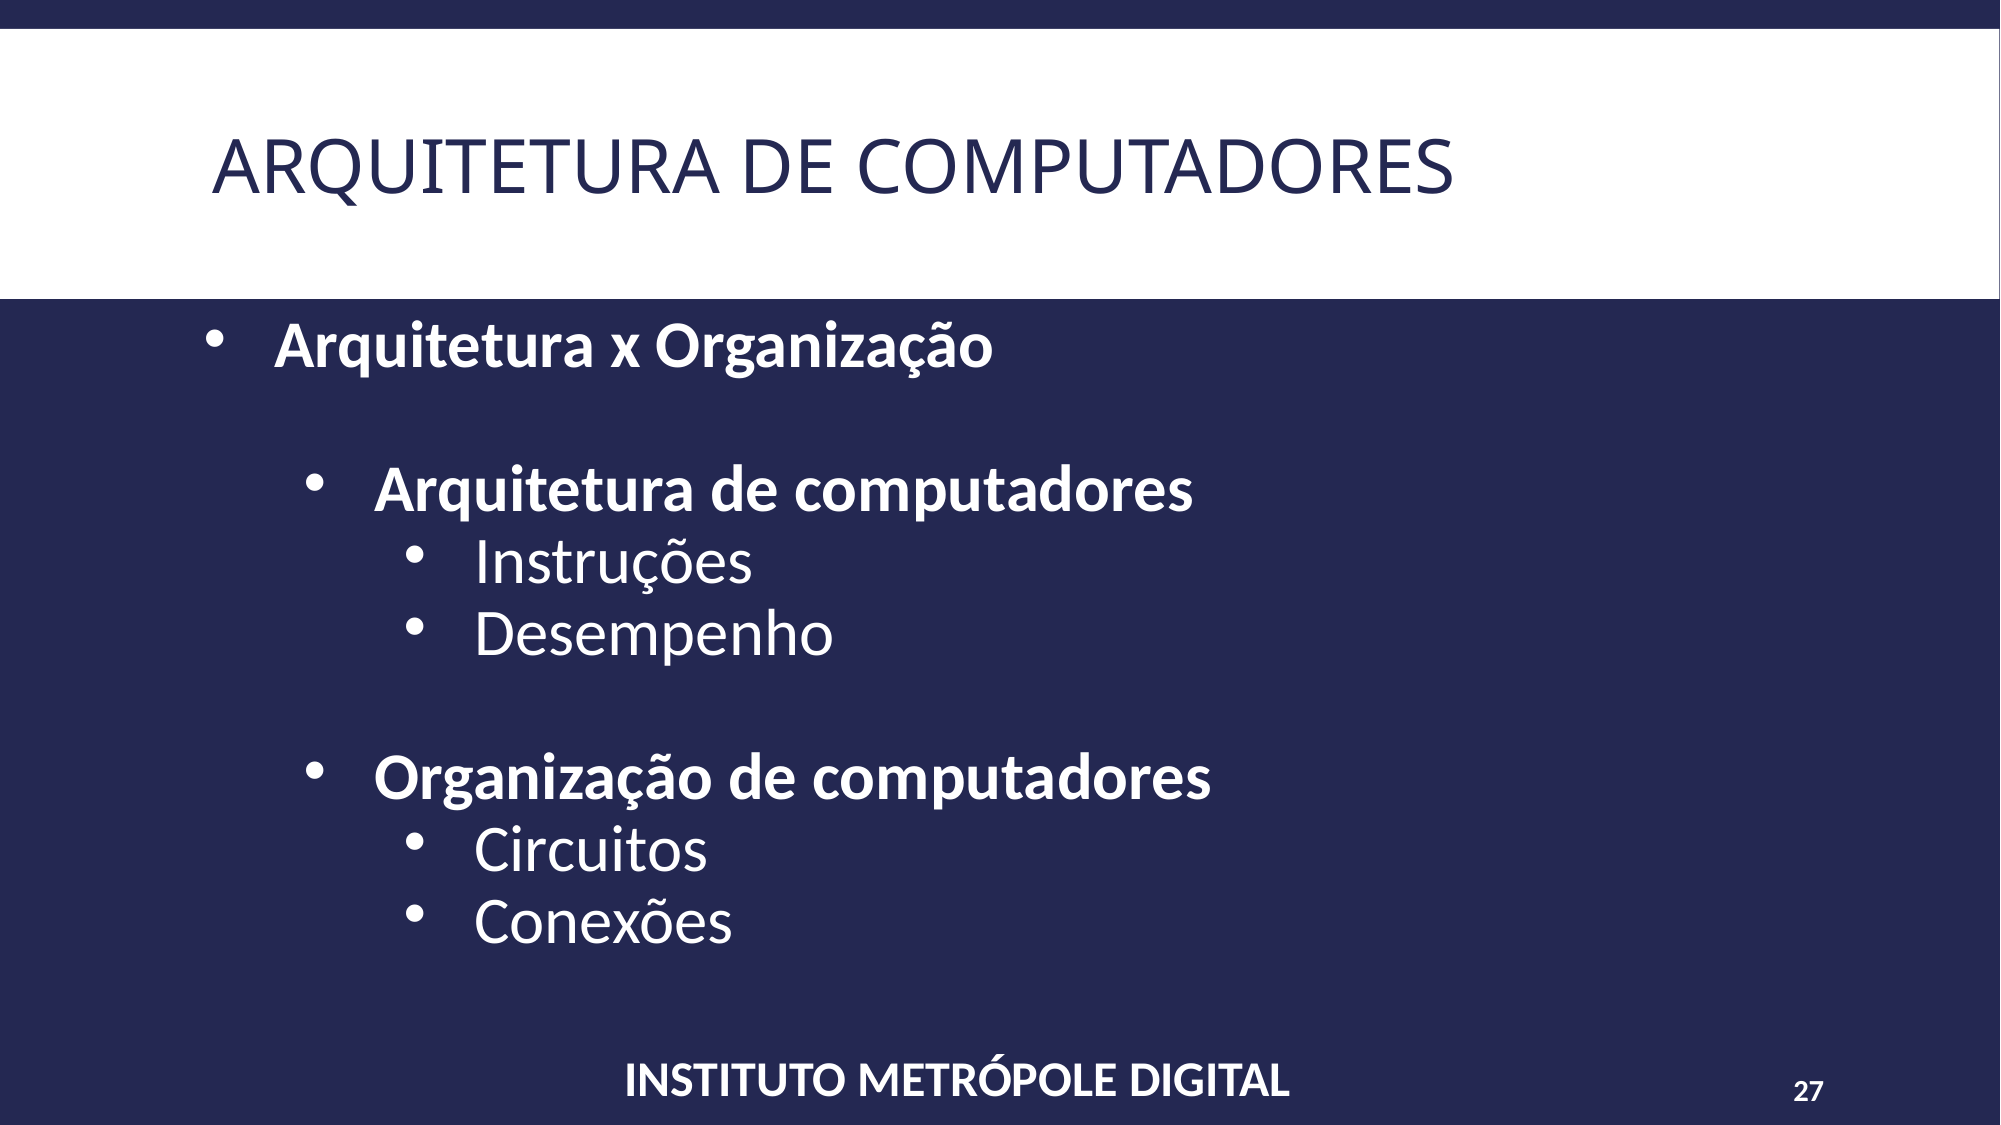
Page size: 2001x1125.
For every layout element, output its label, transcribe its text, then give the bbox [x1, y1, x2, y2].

text_box INSTITUTO METRÓPOLE DIGITAL [542, 1036, 1374, 1114]
title Arquitetura de computadores [197, 46, 1803, 295]
text_box 27 [1624, 1059, 1840, 1120]
text_box Arquitetura x Organização Arquitetura de computadores Instruções Desempenho Organização de computadores Circuitos Conexões [179, 302, 1830, 963]
